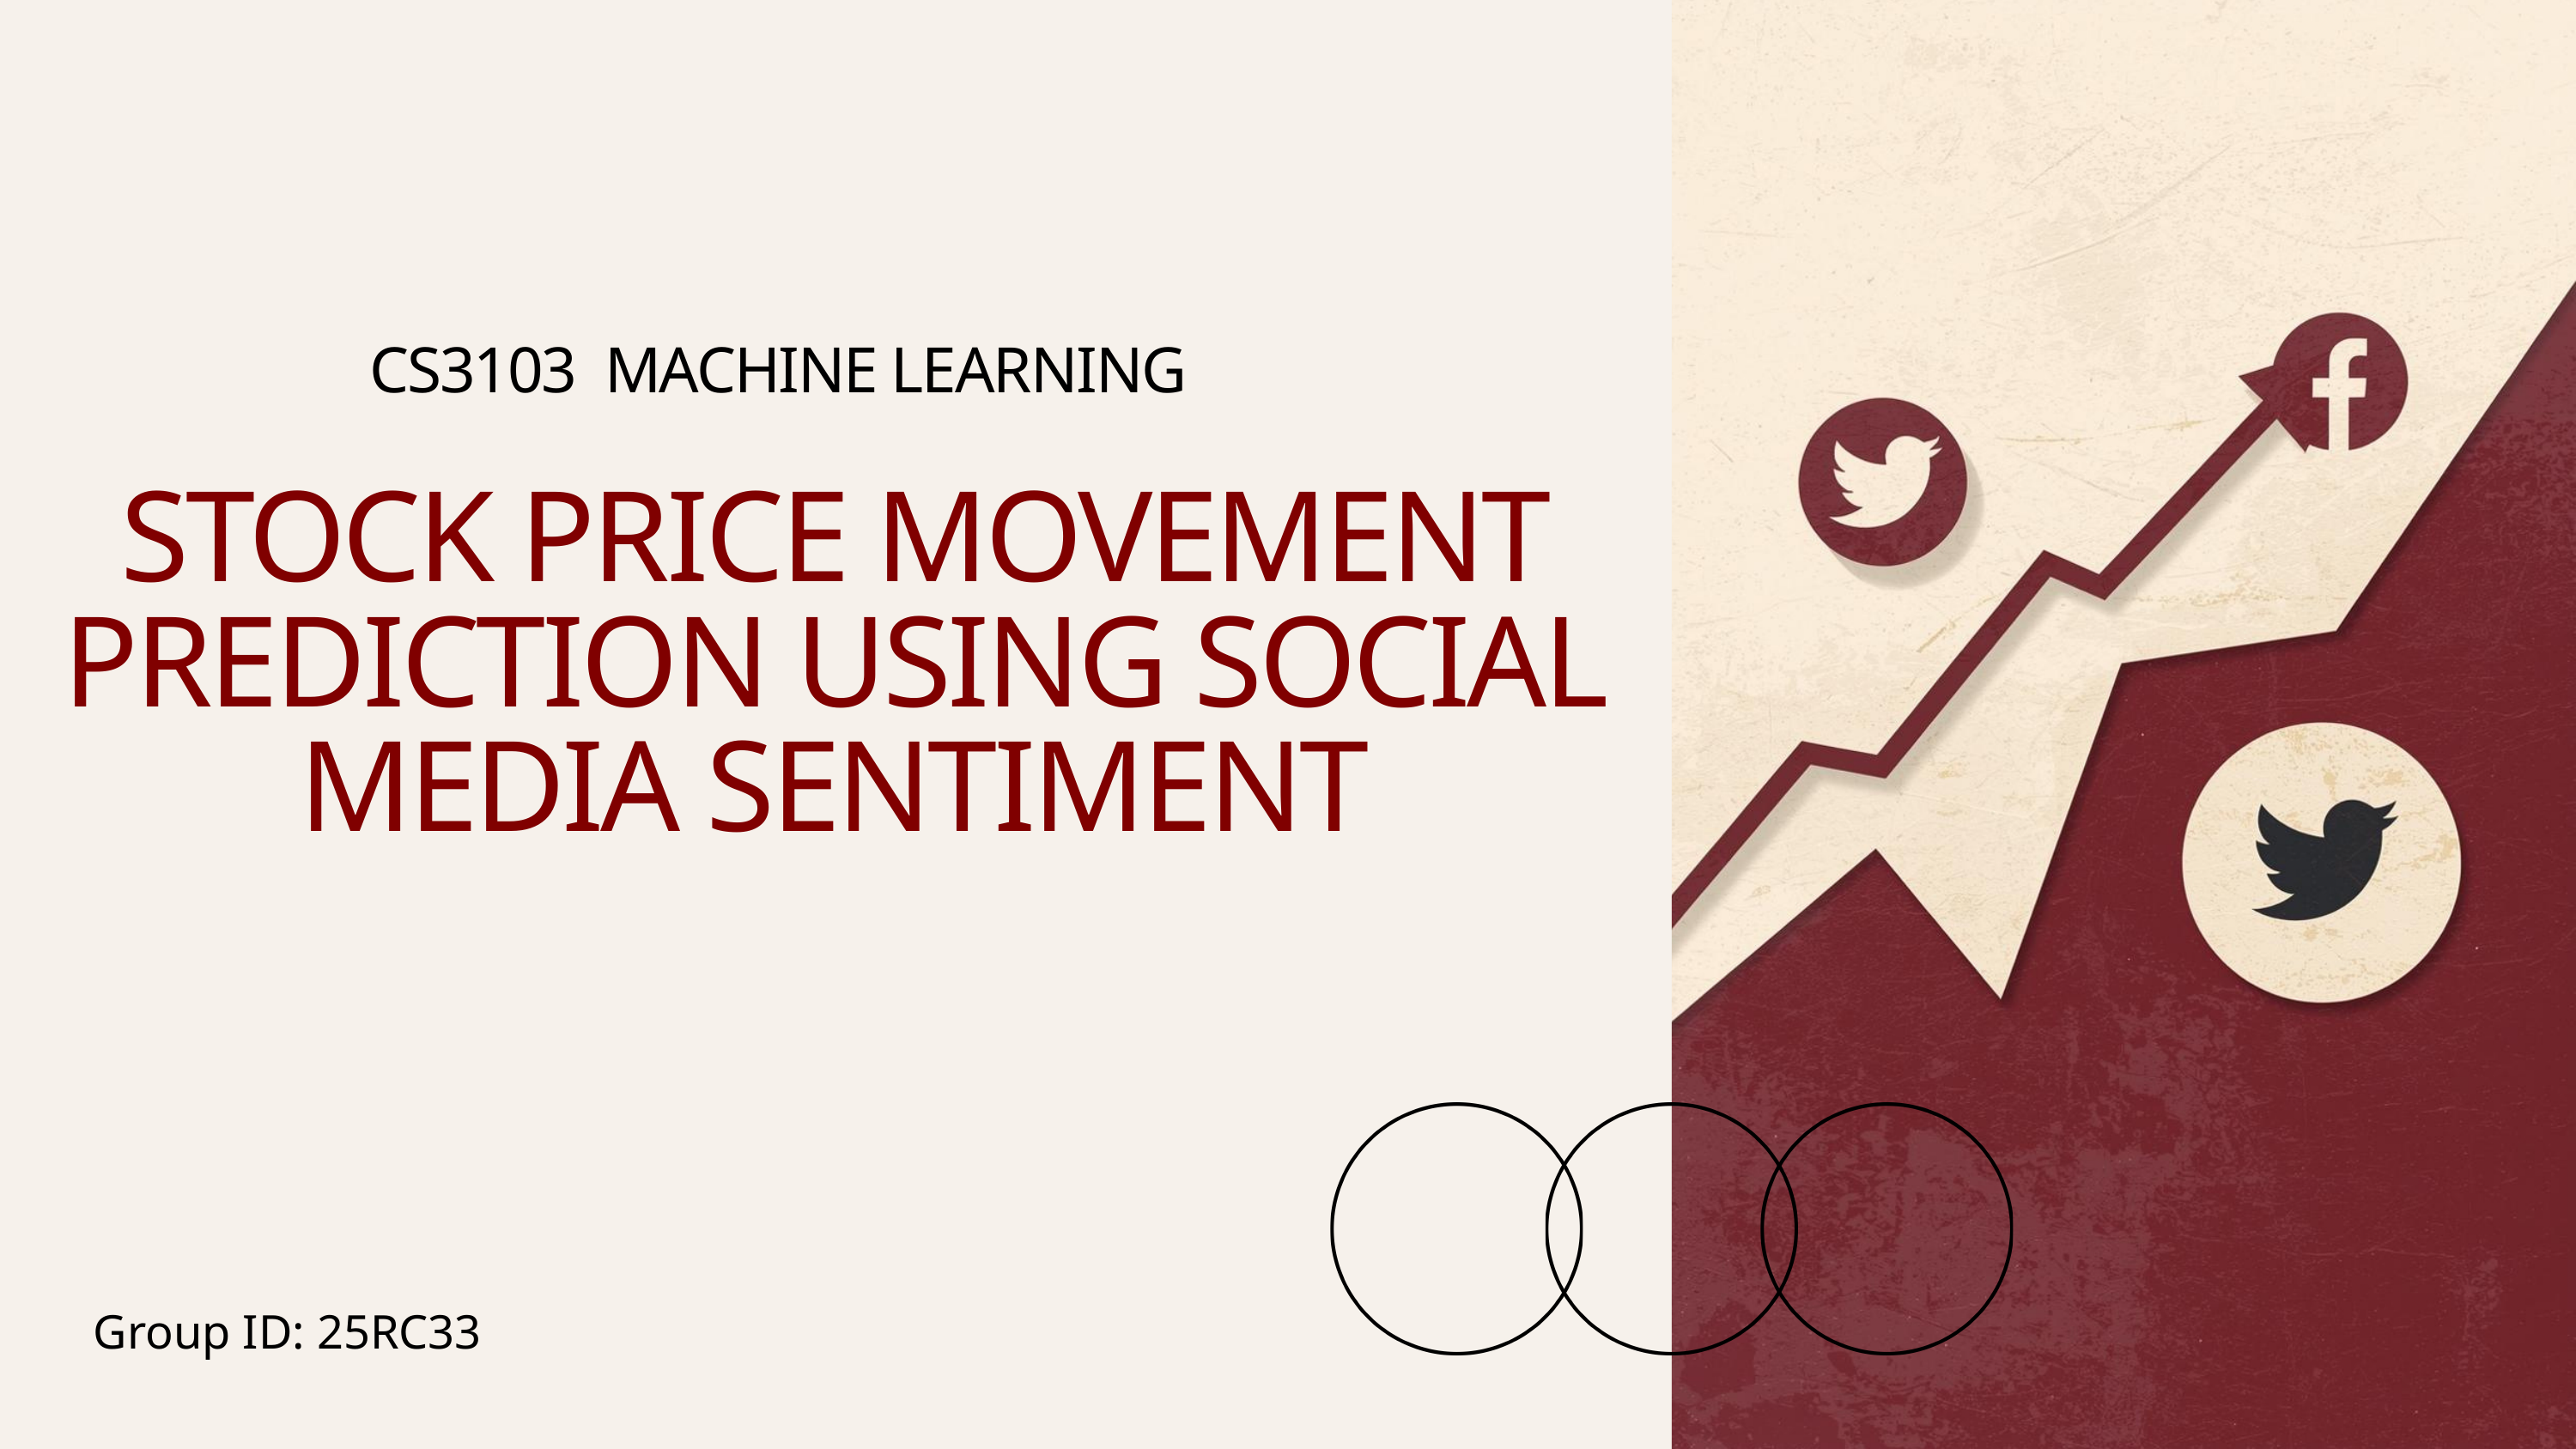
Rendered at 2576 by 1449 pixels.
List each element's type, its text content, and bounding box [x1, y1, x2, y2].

text_box Group ID: 25RC33 [93, 1293, 1107, 1358]
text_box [1330, 1102, 2014, 1355]
text_box STOCK PRICE MOVEMENT PREDICTION USING SOCIAL MEDIA SENTIMENT [45, 481, 1624, 858]
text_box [1671, 0, 2576, 1449]
text_box CS3103 MACHINE LEARNING [289, 342, 1267, 468]
